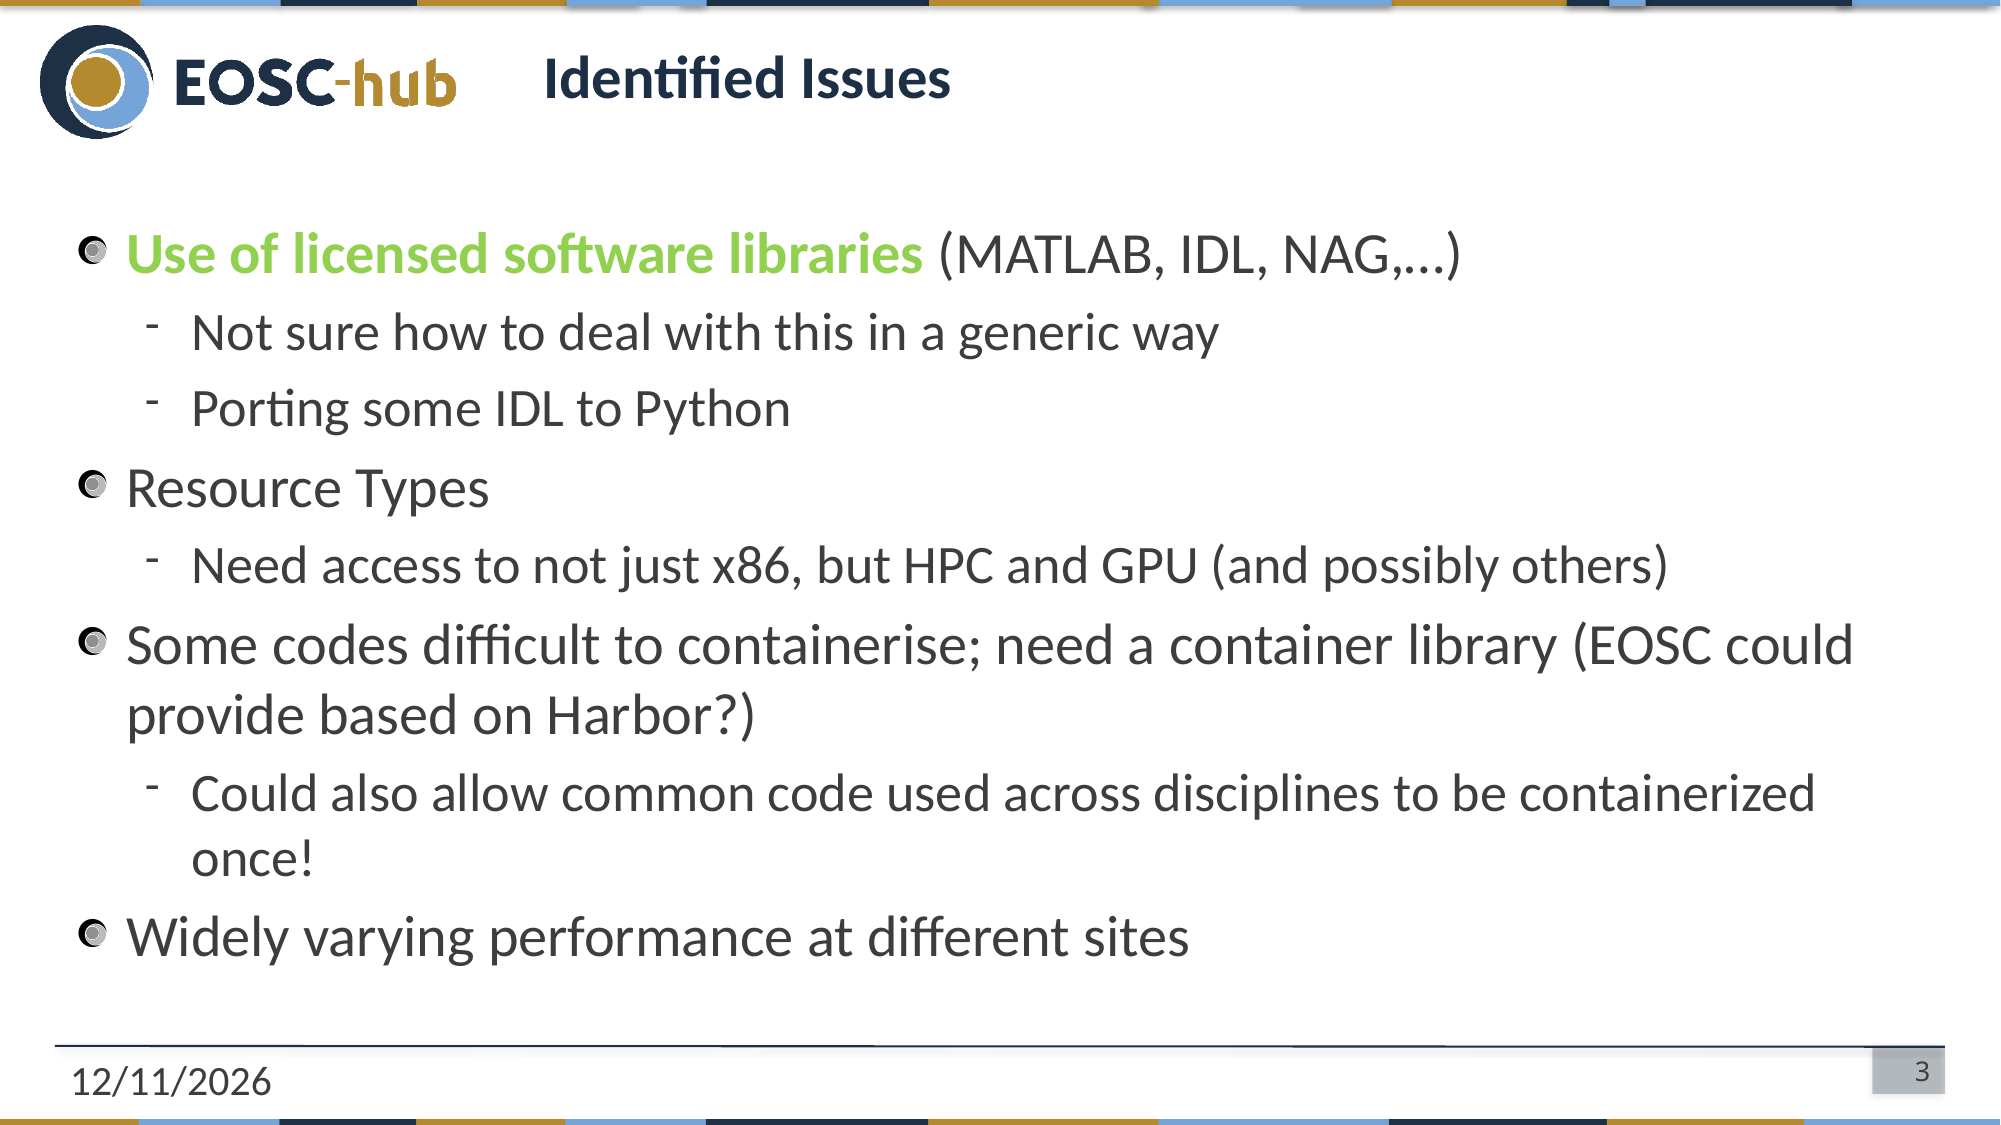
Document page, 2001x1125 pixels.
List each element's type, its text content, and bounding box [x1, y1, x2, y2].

picture [69, 229, 111, 271]
list Use of licensed software libraries (MATLAB, IDL, NAG,…) Not sure how to deal with this in a generic way Porting some IDL to Python Resource Types Need access to not just x86, but HPC and GPU (and possibly others) Some codes difficult to containerise; need a container library (EOSC could provide based on Harbor?) Could also allow common code used across disciplines to be containerized once! Widely varying performance at different sites [55, 208, 1945, 1005]
picture [69, 912, 111, 954]
picture [69, 463, 111, 505]
picture [17, 19, 479, 144]
slide_number 3 [1433, 1046, 1945, 1094]
picture [69, 620, 111, 662]
title Identified Issues [528, 30, 1946, 120]
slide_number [55, 1046, 522, 1094]
picture [0, 1119, 2000, 1125]
